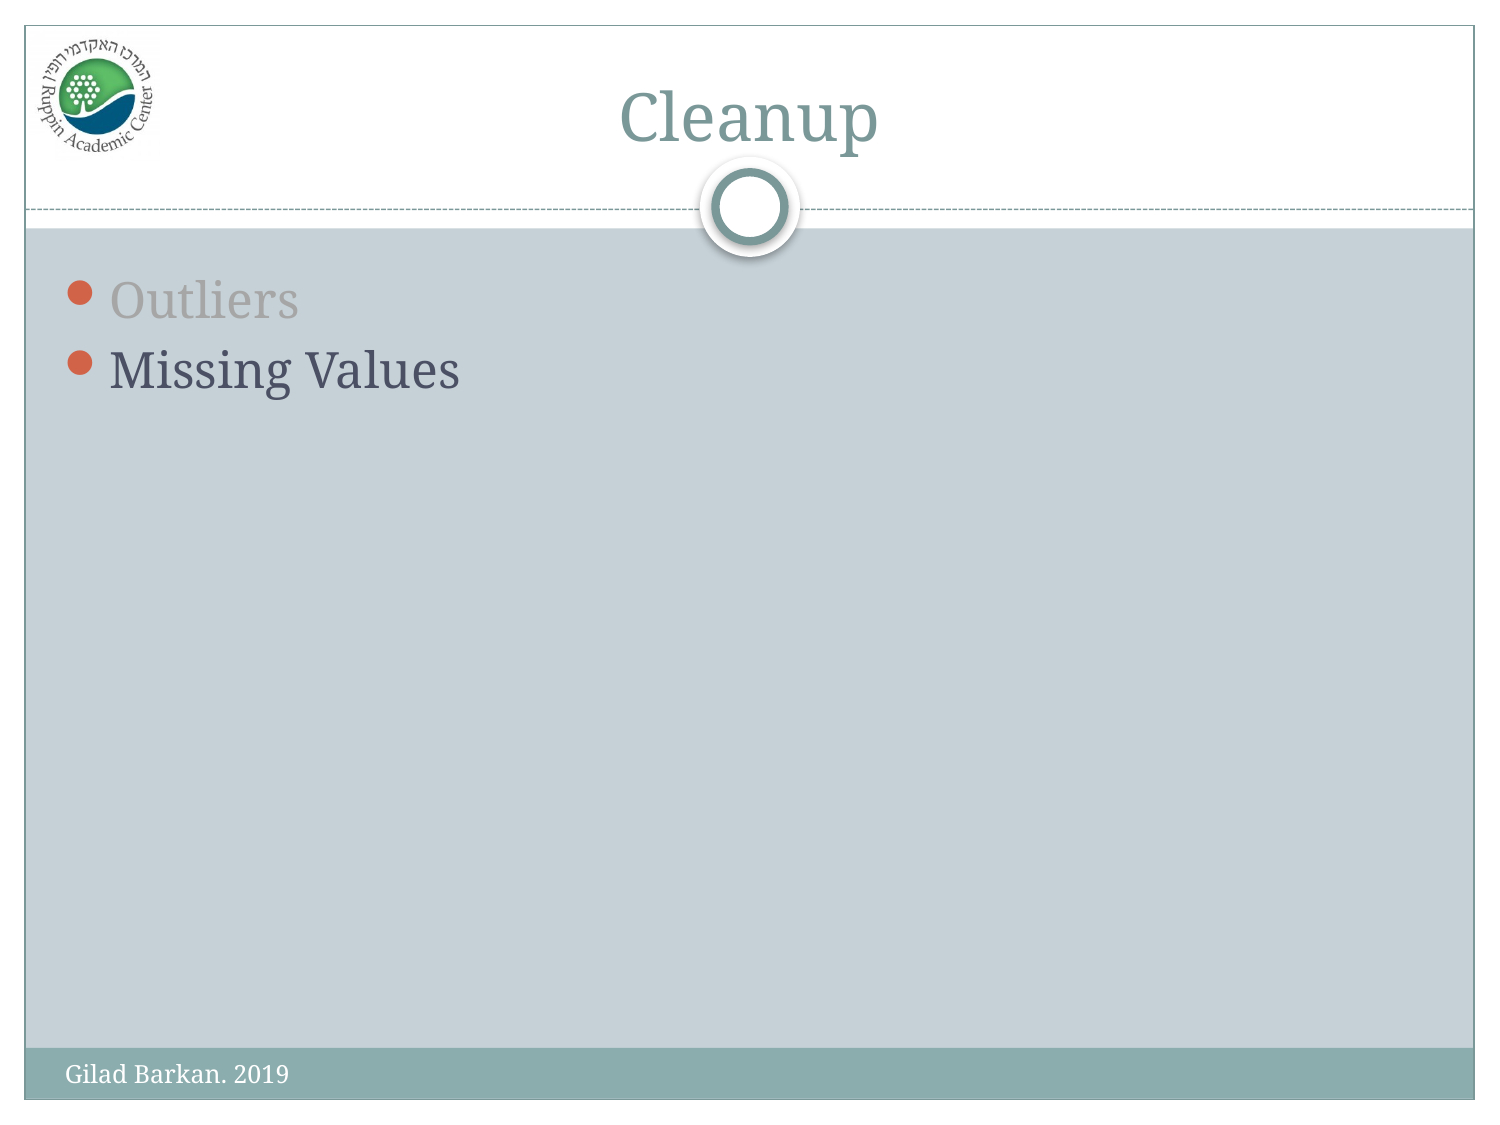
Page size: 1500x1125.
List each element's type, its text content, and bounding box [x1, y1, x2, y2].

list Outliers Missing Values [49, 261, 1445, 1012]
footer Gilad Barkan. 2019 [50, 1051, 638, 1112]
picture [29, 30, 160, 161]
title Cleanup [49, 37, 1450, 162]
